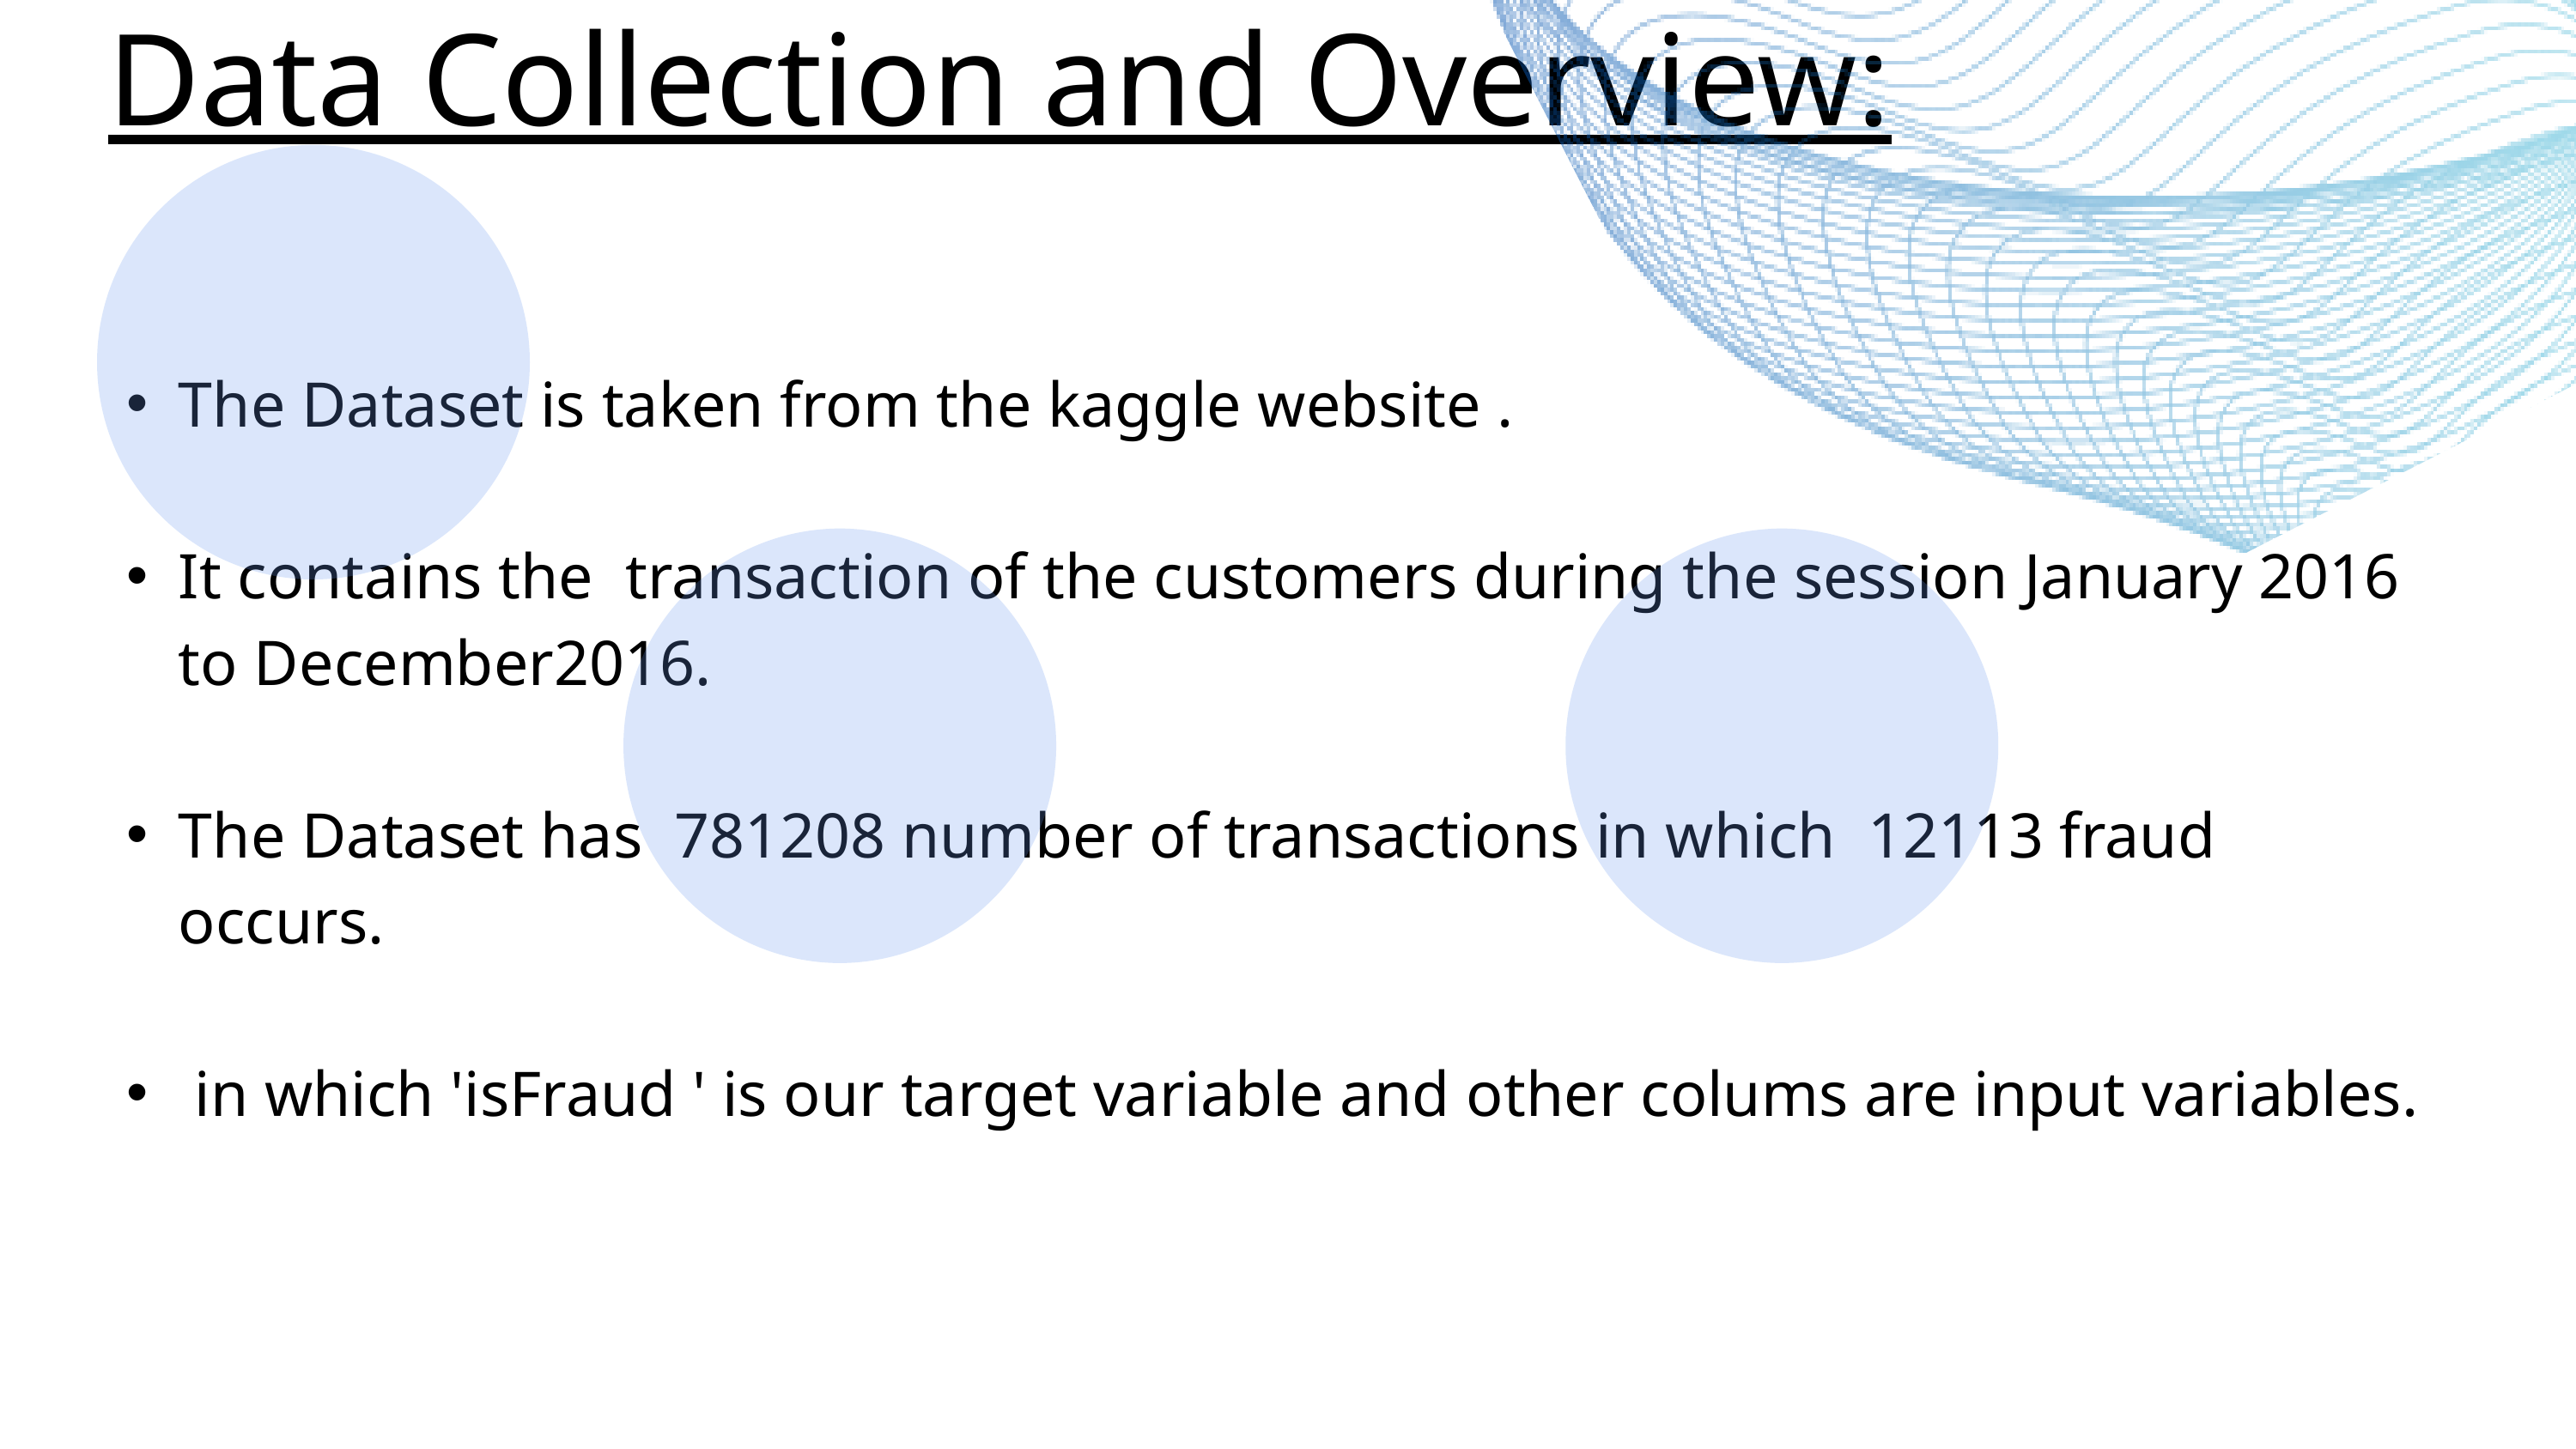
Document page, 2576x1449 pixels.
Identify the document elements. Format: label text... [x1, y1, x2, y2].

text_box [1564, 528, 2000, 964]
text_box [1487, 0, 2576, 677]
text_box Data Collection and Overview: [0, 0, 1564, 151]
text_box The Dataset is taken from the kaggle website . It contains the transaction of the customers during the session January 2016 to December2016. The Dataset has 781208 number of transactions in which 12113 fraud occurs. in which 'isFraud ' is our target variable and other colums are input variables. [73, 352, 2433, 1449]
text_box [622, 528, 1058, 964]
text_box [95, 144, 532, 580]
